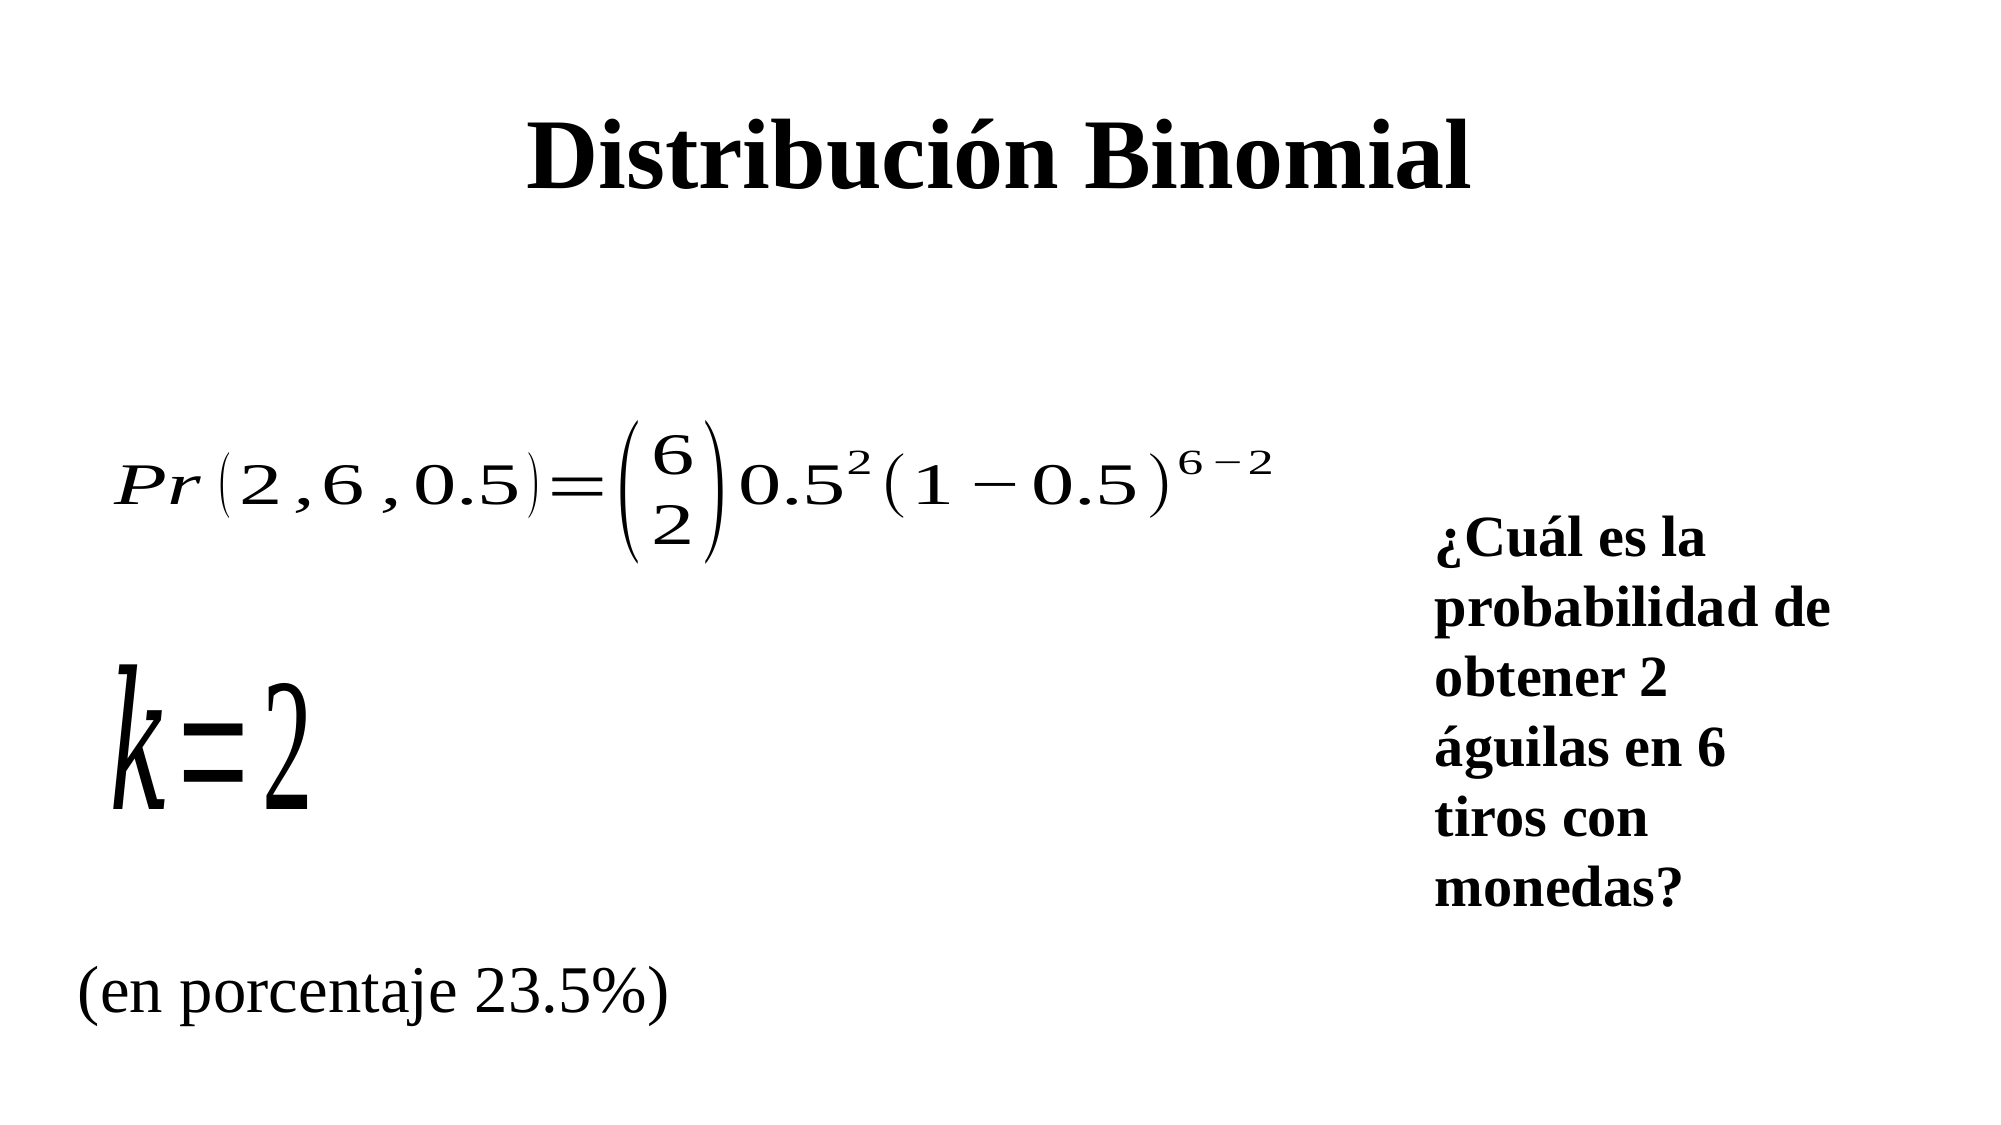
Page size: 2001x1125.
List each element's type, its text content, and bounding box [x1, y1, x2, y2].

text_box Distribución Binomial [0, 0, 2000, 218]
text_box ¿Cuál es la probabilidad de obtener 2 águilas en 6 tiros con monedas? [1420, 490, 1863, 926]
